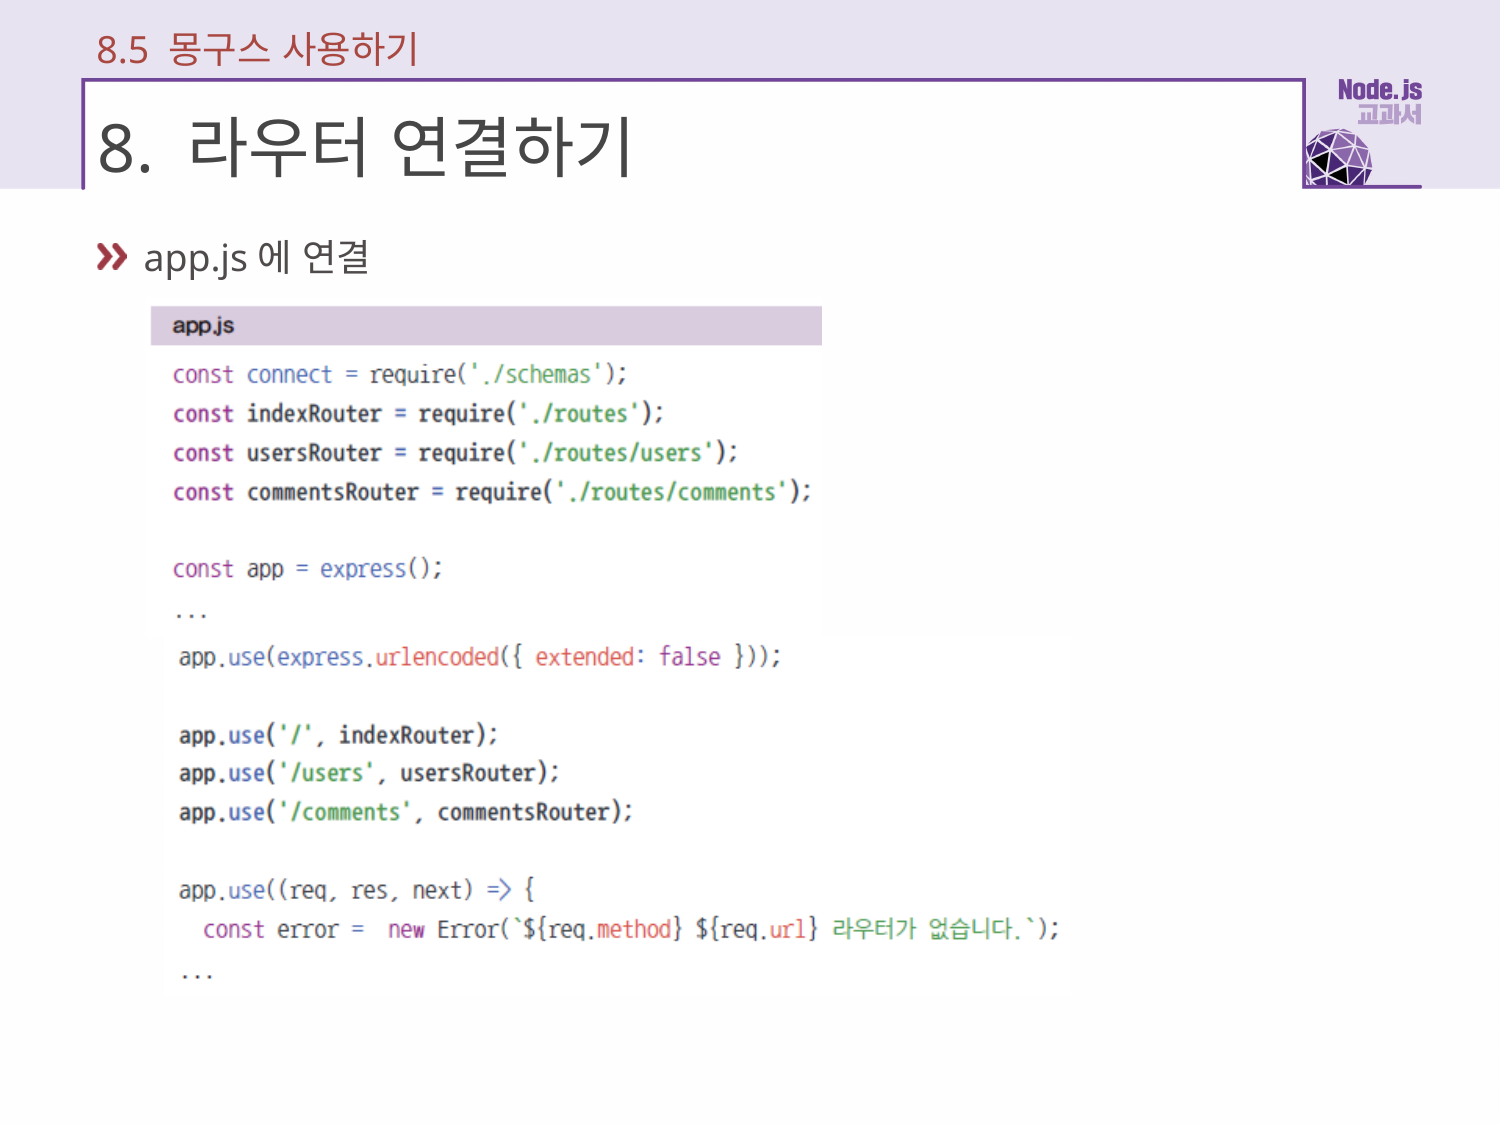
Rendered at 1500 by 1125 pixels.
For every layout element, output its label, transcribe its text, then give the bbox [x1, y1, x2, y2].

title 8. 라우터 연결하기 [82, 61, 1413, 193]
picture [0, 0, 1500, 1125]
list app.js에 연결 [81, 222, 1412, 1111]
text_box 8.5 몽구스 사용하기 [81, 14, 807, 62]
